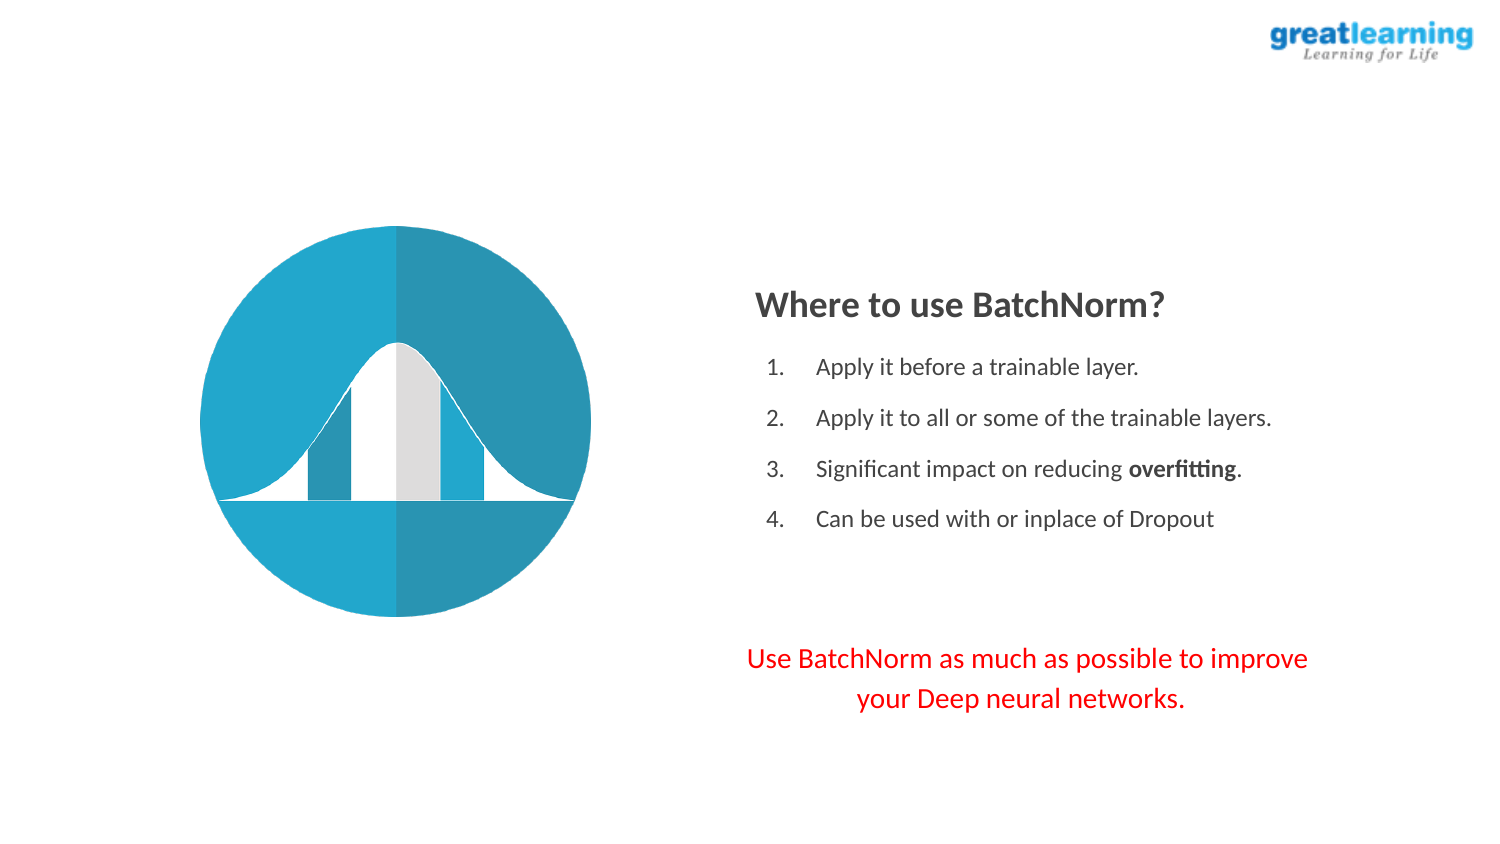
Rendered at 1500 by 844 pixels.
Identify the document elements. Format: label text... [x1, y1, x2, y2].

text_box Apply it before a trainable layer. Apply it to all or some of the trainable layers. Significant impact on reducing overfitting. Can be used with or inplace of Dropout [725, 335, 1345, 580]
picture [1270, 20, 1474, 63]
picture [199, 226, 591, 618]
text_box Where to use BatchNorm? [740, 253, 1295, 335]
text_box Use BatchNorm as much as possible to improve your Deep neural networks. [725, 617, 1330, 731]
